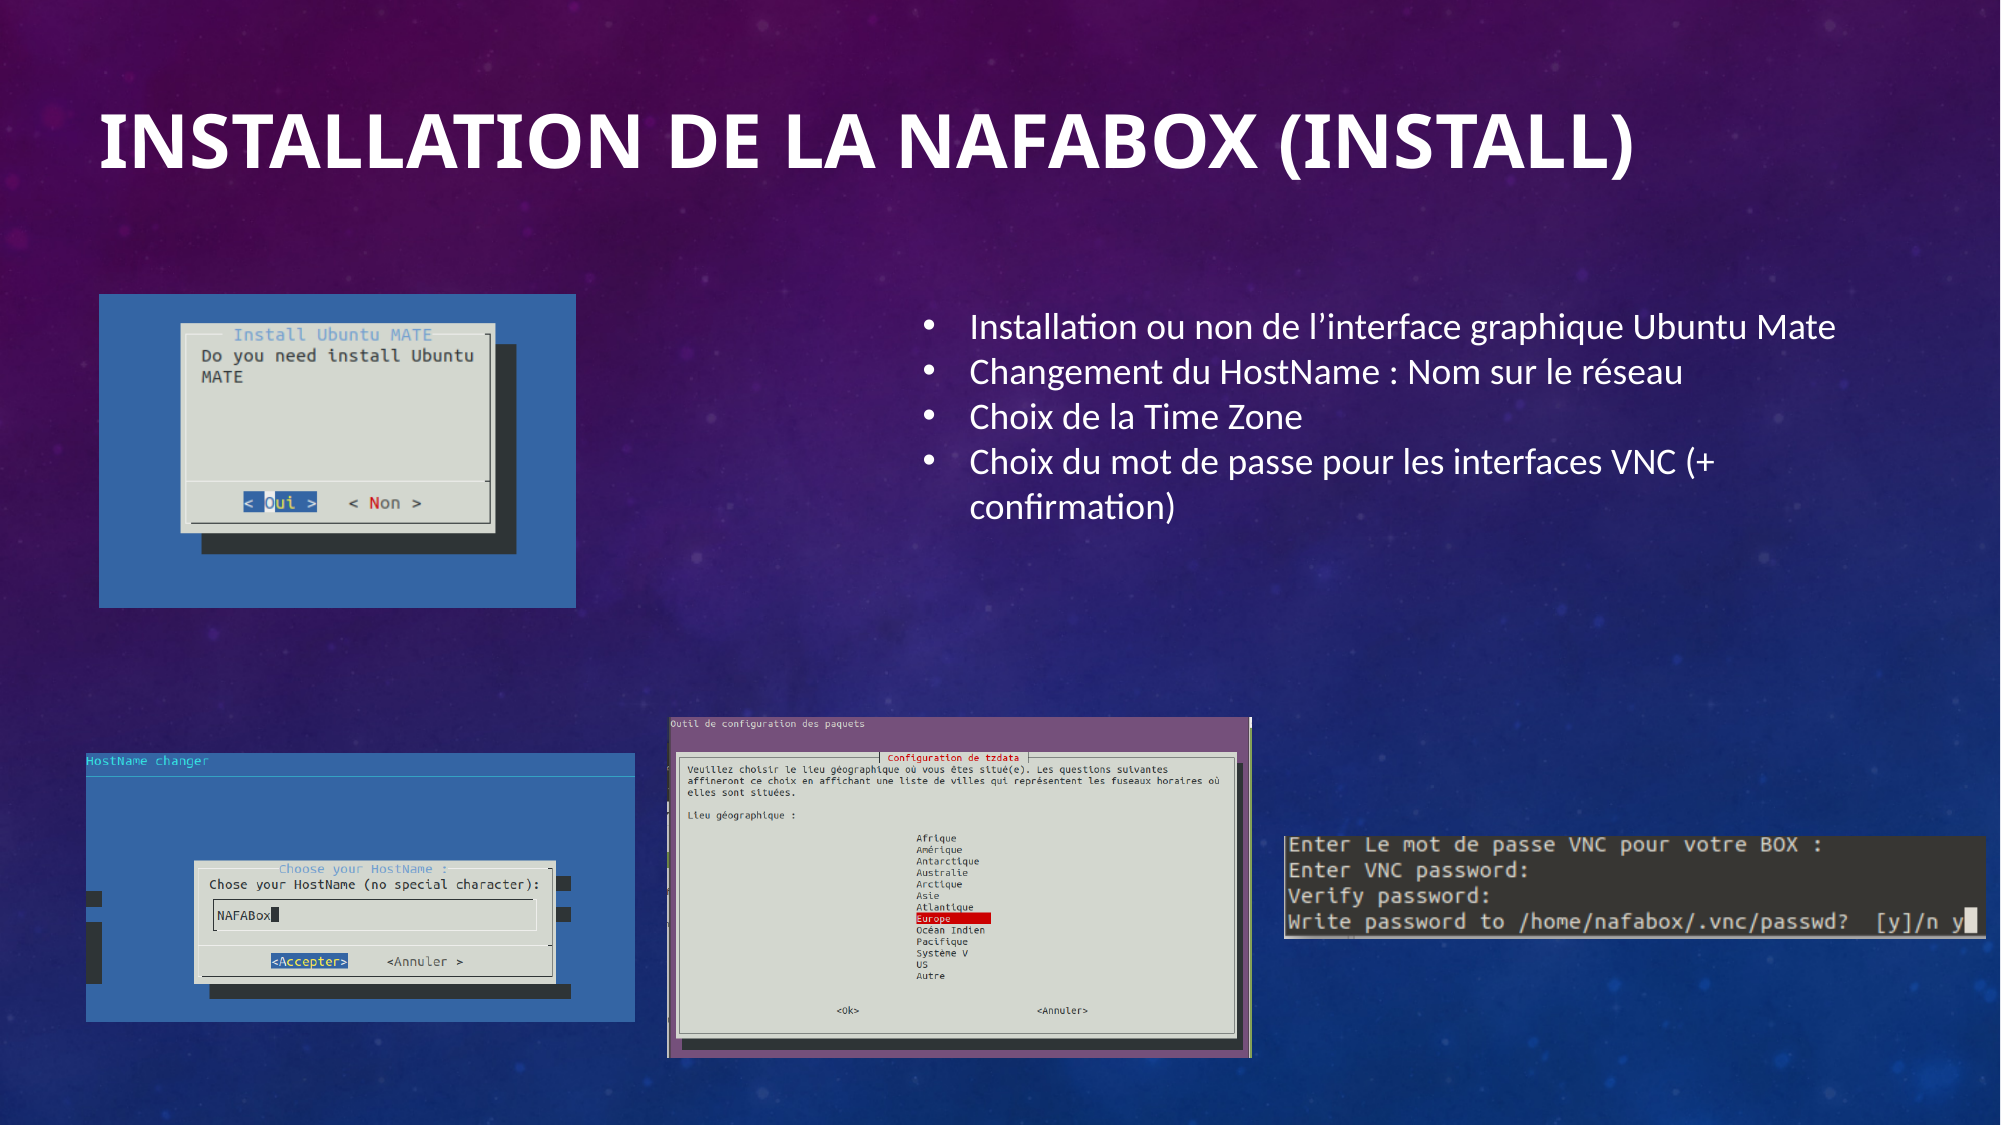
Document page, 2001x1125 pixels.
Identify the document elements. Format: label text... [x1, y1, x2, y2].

picture [0, 0, 2001, 1125]
text_box Installation ou non de l’interface graphique Ubuntu Mate Changement du HostName : Nom sur le réseau Choix de la Time Zone Choix du mot de passe pour les interfaces VNC (+ confirmation) [907, 294, 1939, 625]
title Installation de la nafabox (install) [99, 44, 1900, 232]
